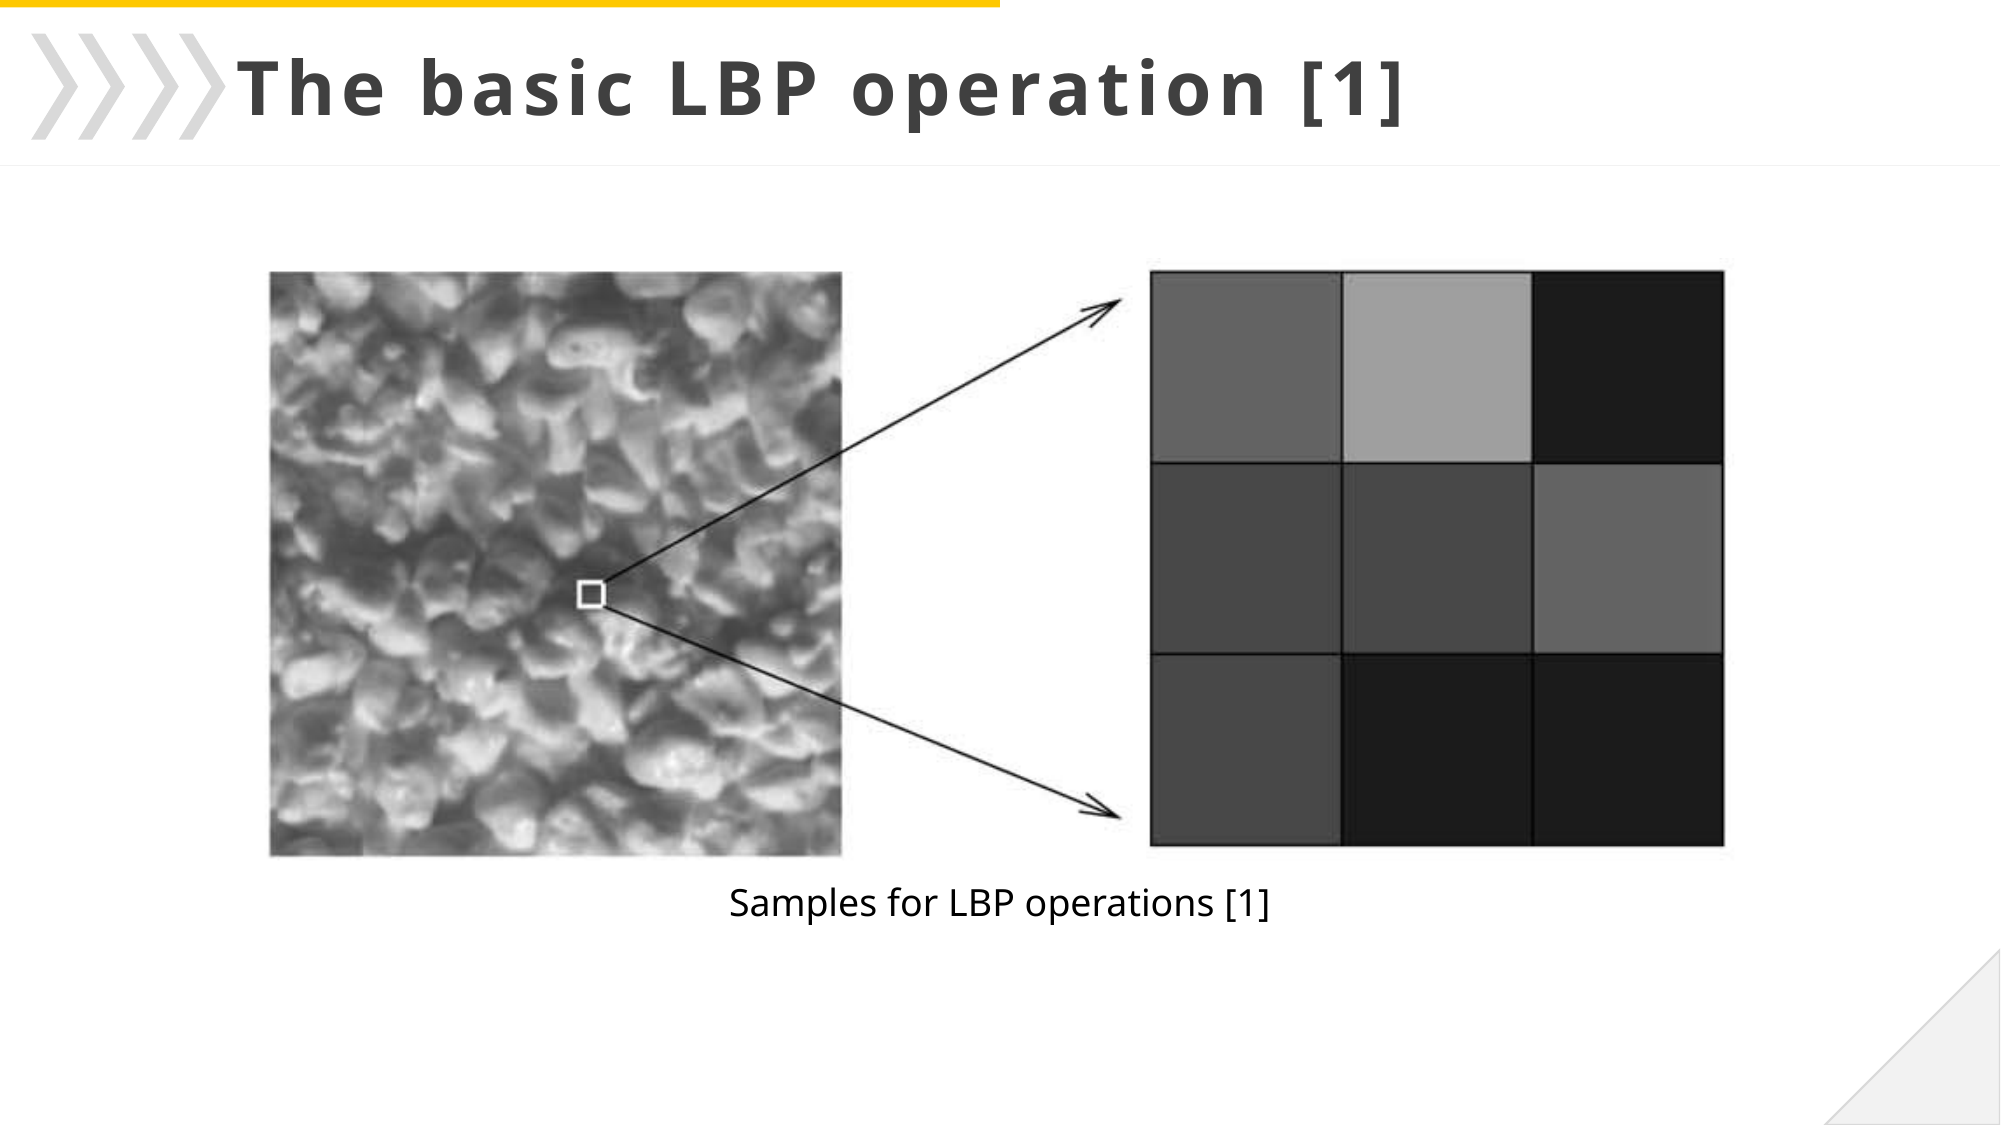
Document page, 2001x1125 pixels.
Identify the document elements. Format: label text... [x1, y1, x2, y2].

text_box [31, 33, 125, 140]
text_box The basic LBP operation [1] [222, 32, 1421, 138]
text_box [131, 33, 226, 140]
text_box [250, 258, 1750, 873]
text_box Samples for LBP operations [1] [250, 873, 1750, 932]
text_box [0, 0, 1001, 8]
